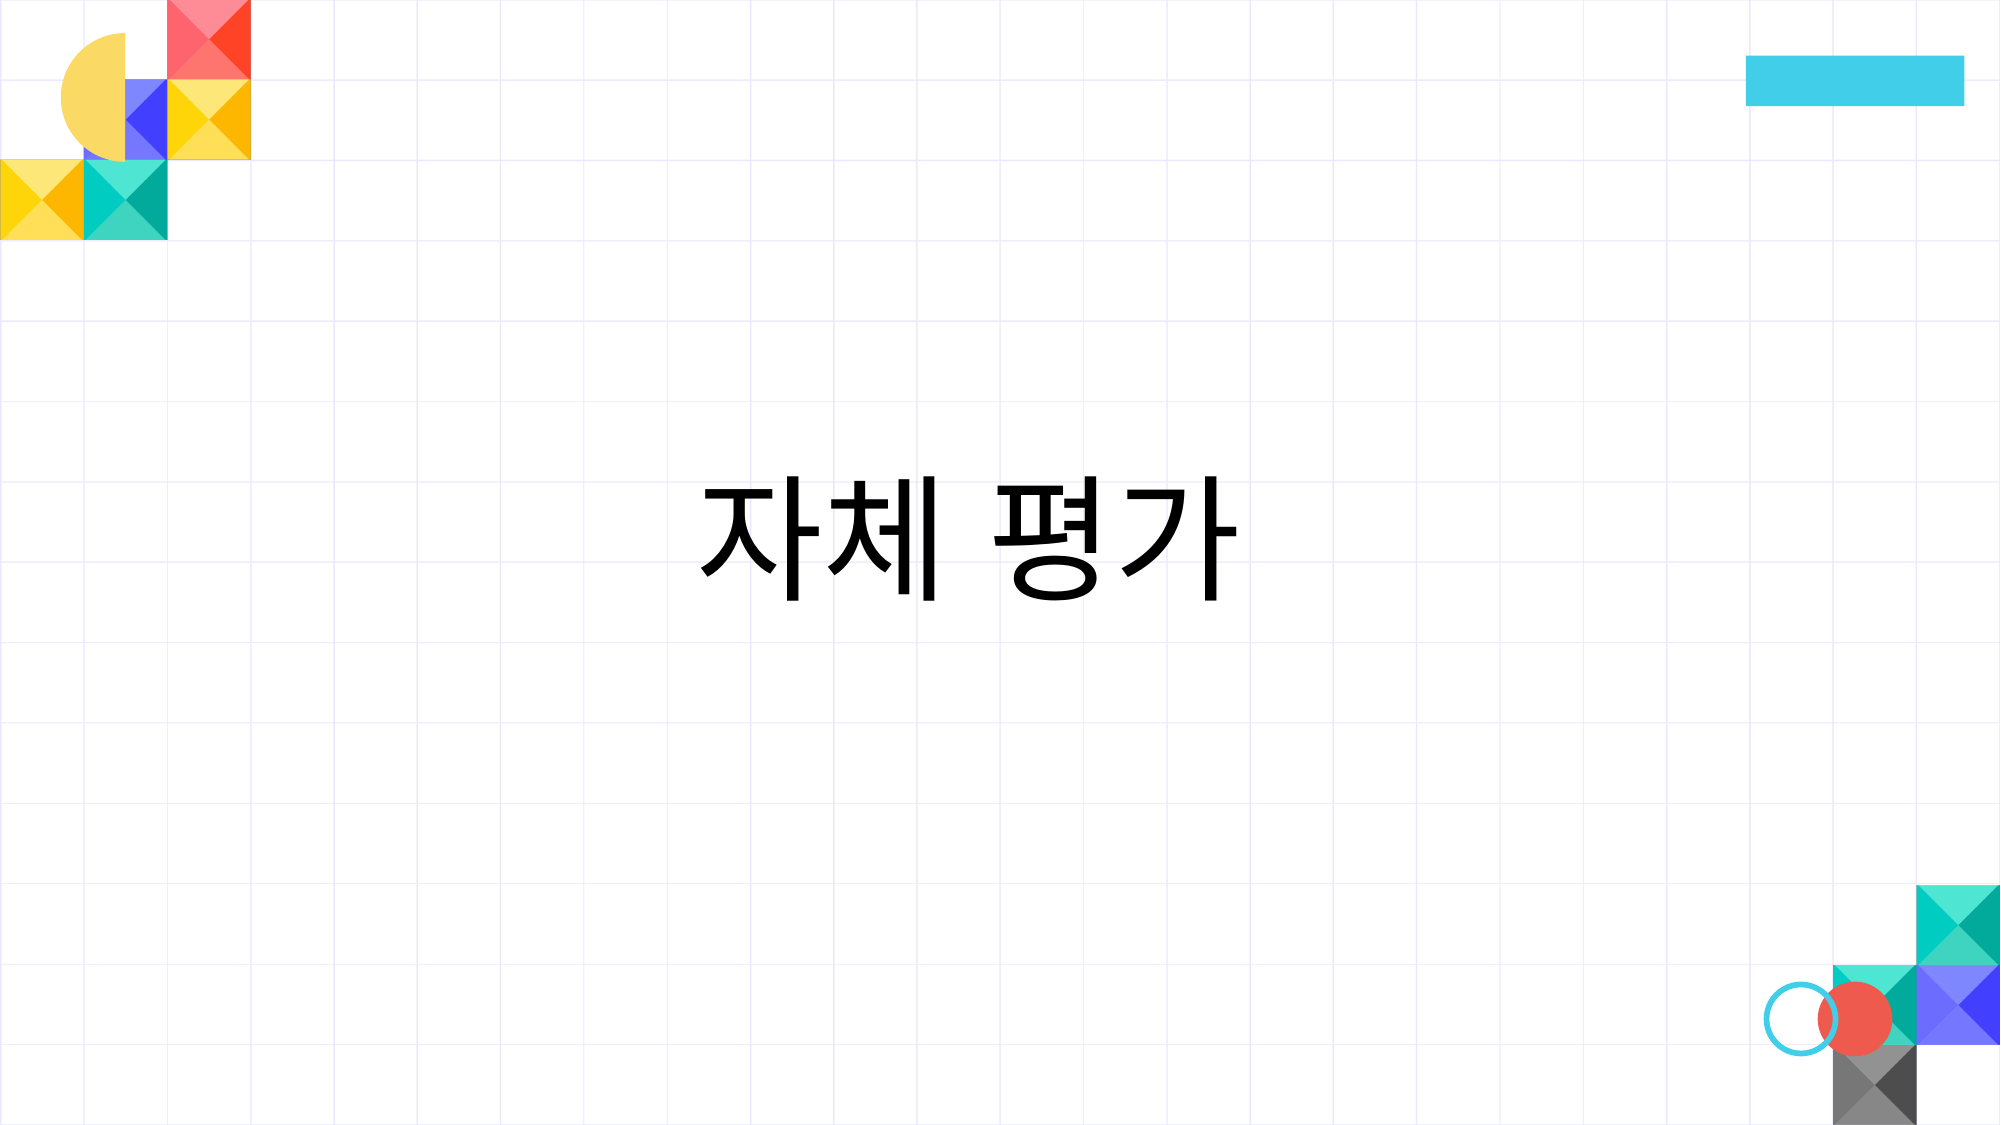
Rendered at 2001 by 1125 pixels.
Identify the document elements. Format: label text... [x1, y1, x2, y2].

picture [0, 0, 2000, 1125]
text_box 자체 평가 [258, 445, 1679, 625]
